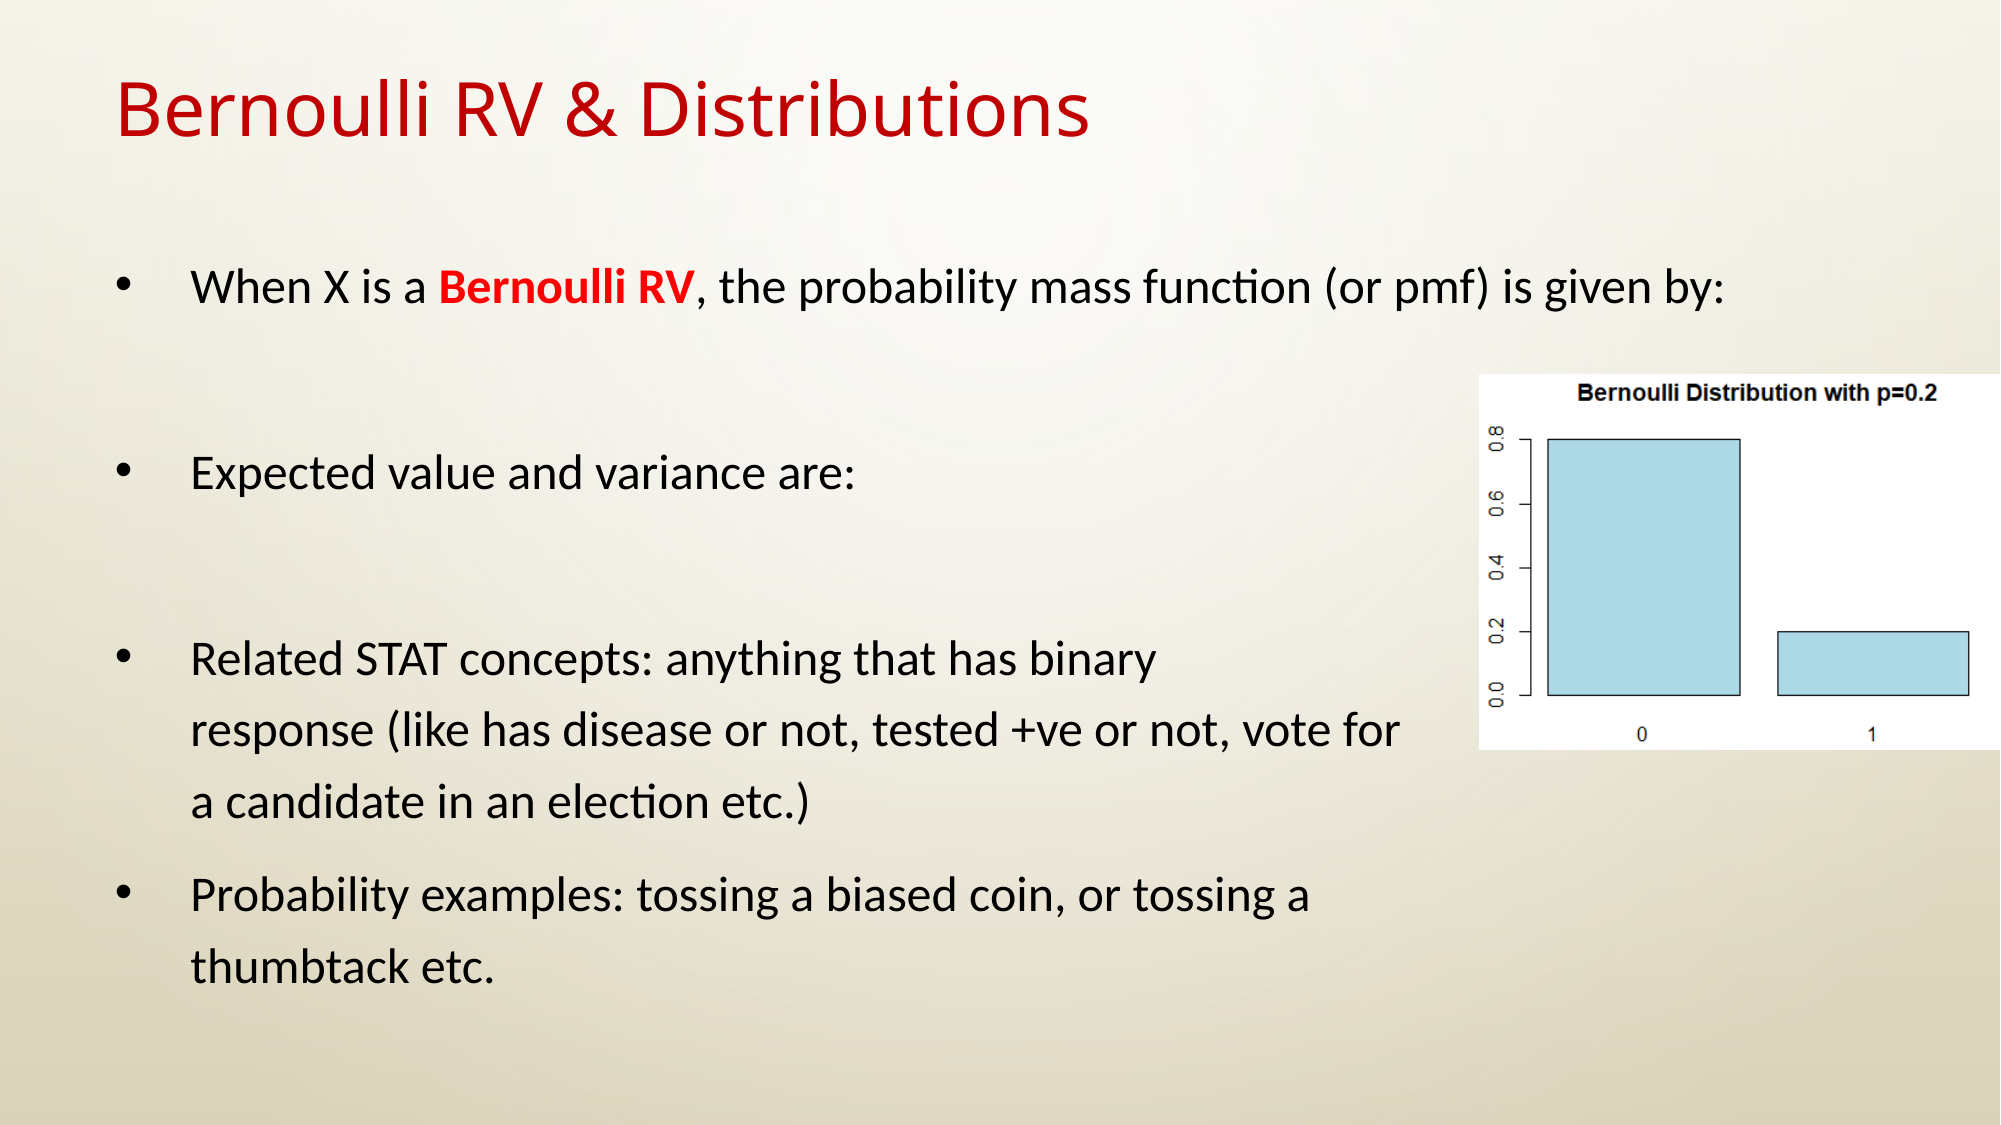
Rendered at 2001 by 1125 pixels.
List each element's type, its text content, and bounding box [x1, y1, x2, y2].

picture [1479, 374, 2000, 751]
title Bernoulli RV & Distributions [99, 64, 1900, 215]
table_cell 0.30 [0, 0, 2000, 176]
